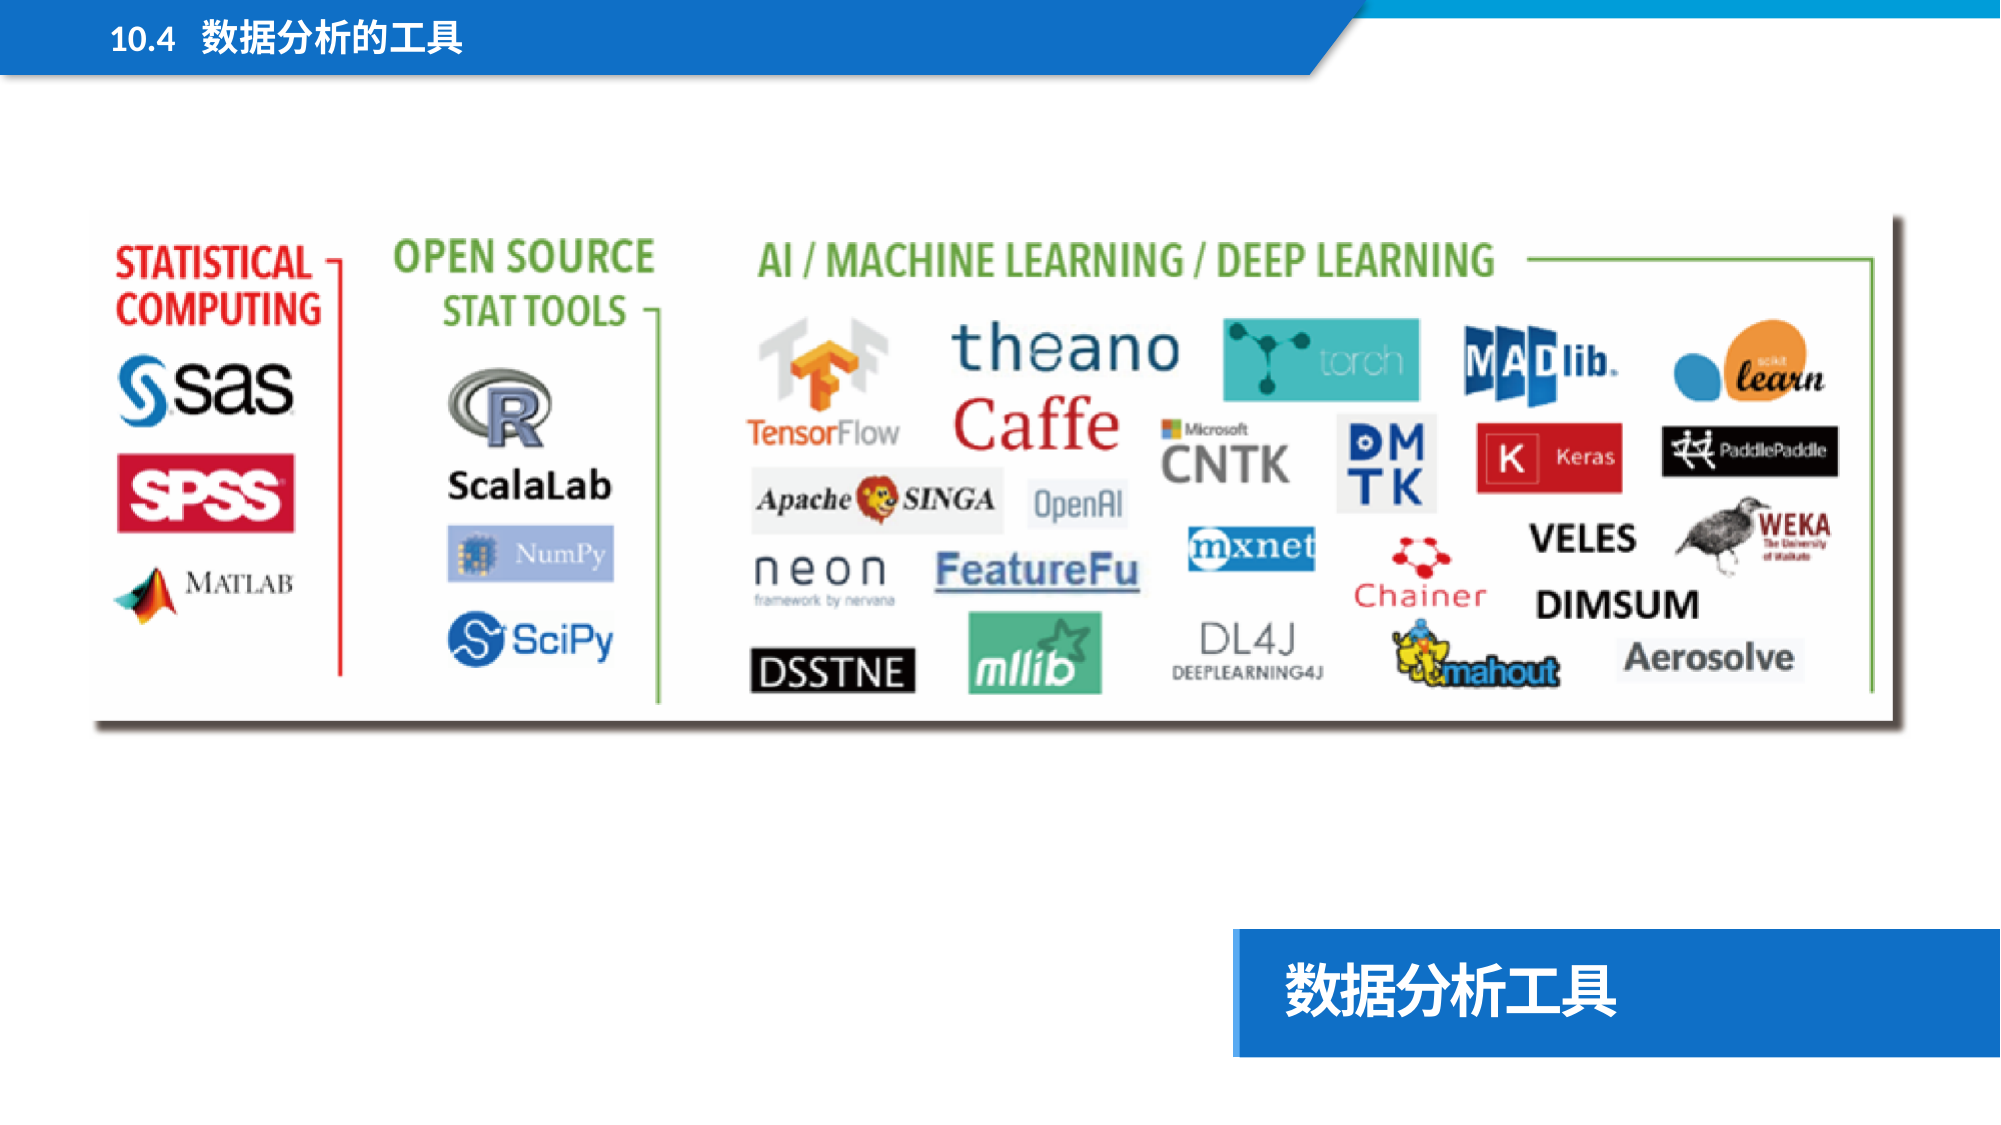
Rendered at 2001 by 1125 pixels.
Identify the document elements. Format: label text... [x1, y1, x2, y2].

picture [89, 210, 1911, 739]
list 10.4 数据分析的工具 [93, 11, 1138, 68]
list 数据分析工具 [1239, 929, 2000, 1058]
